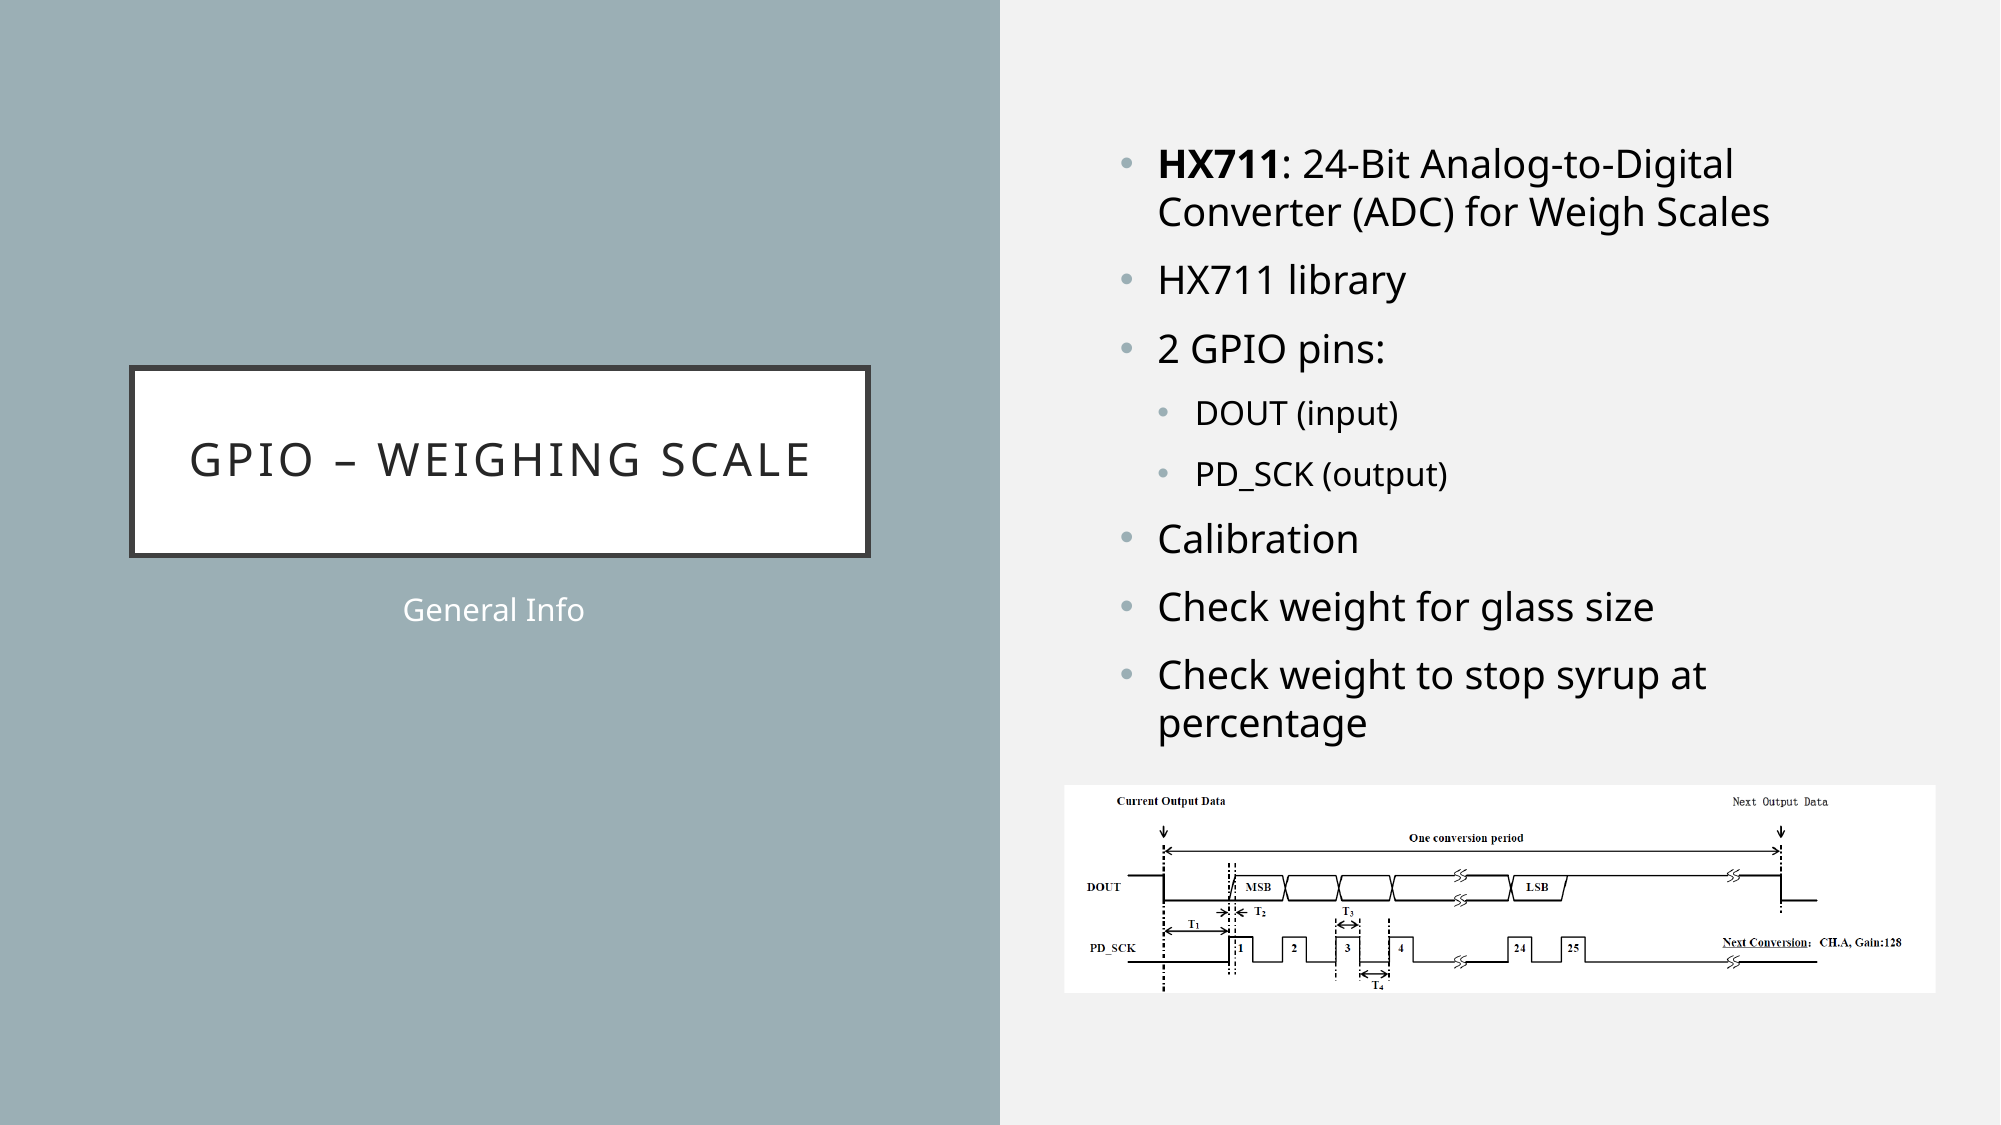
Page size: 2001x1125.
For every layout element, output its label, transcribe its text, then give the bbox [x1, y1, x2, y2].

list General Info [183, 582, 806, 943]
picture [1064, 785, 1936, 993]
list HX711: 24-Bit Analog-to-Digital Converter (ADC) for Weigh Scales HX711 library 2 GPIO pins: DOUT (input) PD_SCK (output) Calibration Check weight for glass size Check weight to stop syrup at percentage [1104, 131, 1895, 785]
title GPIO – weighing scale [129, 365, 871, 558]
